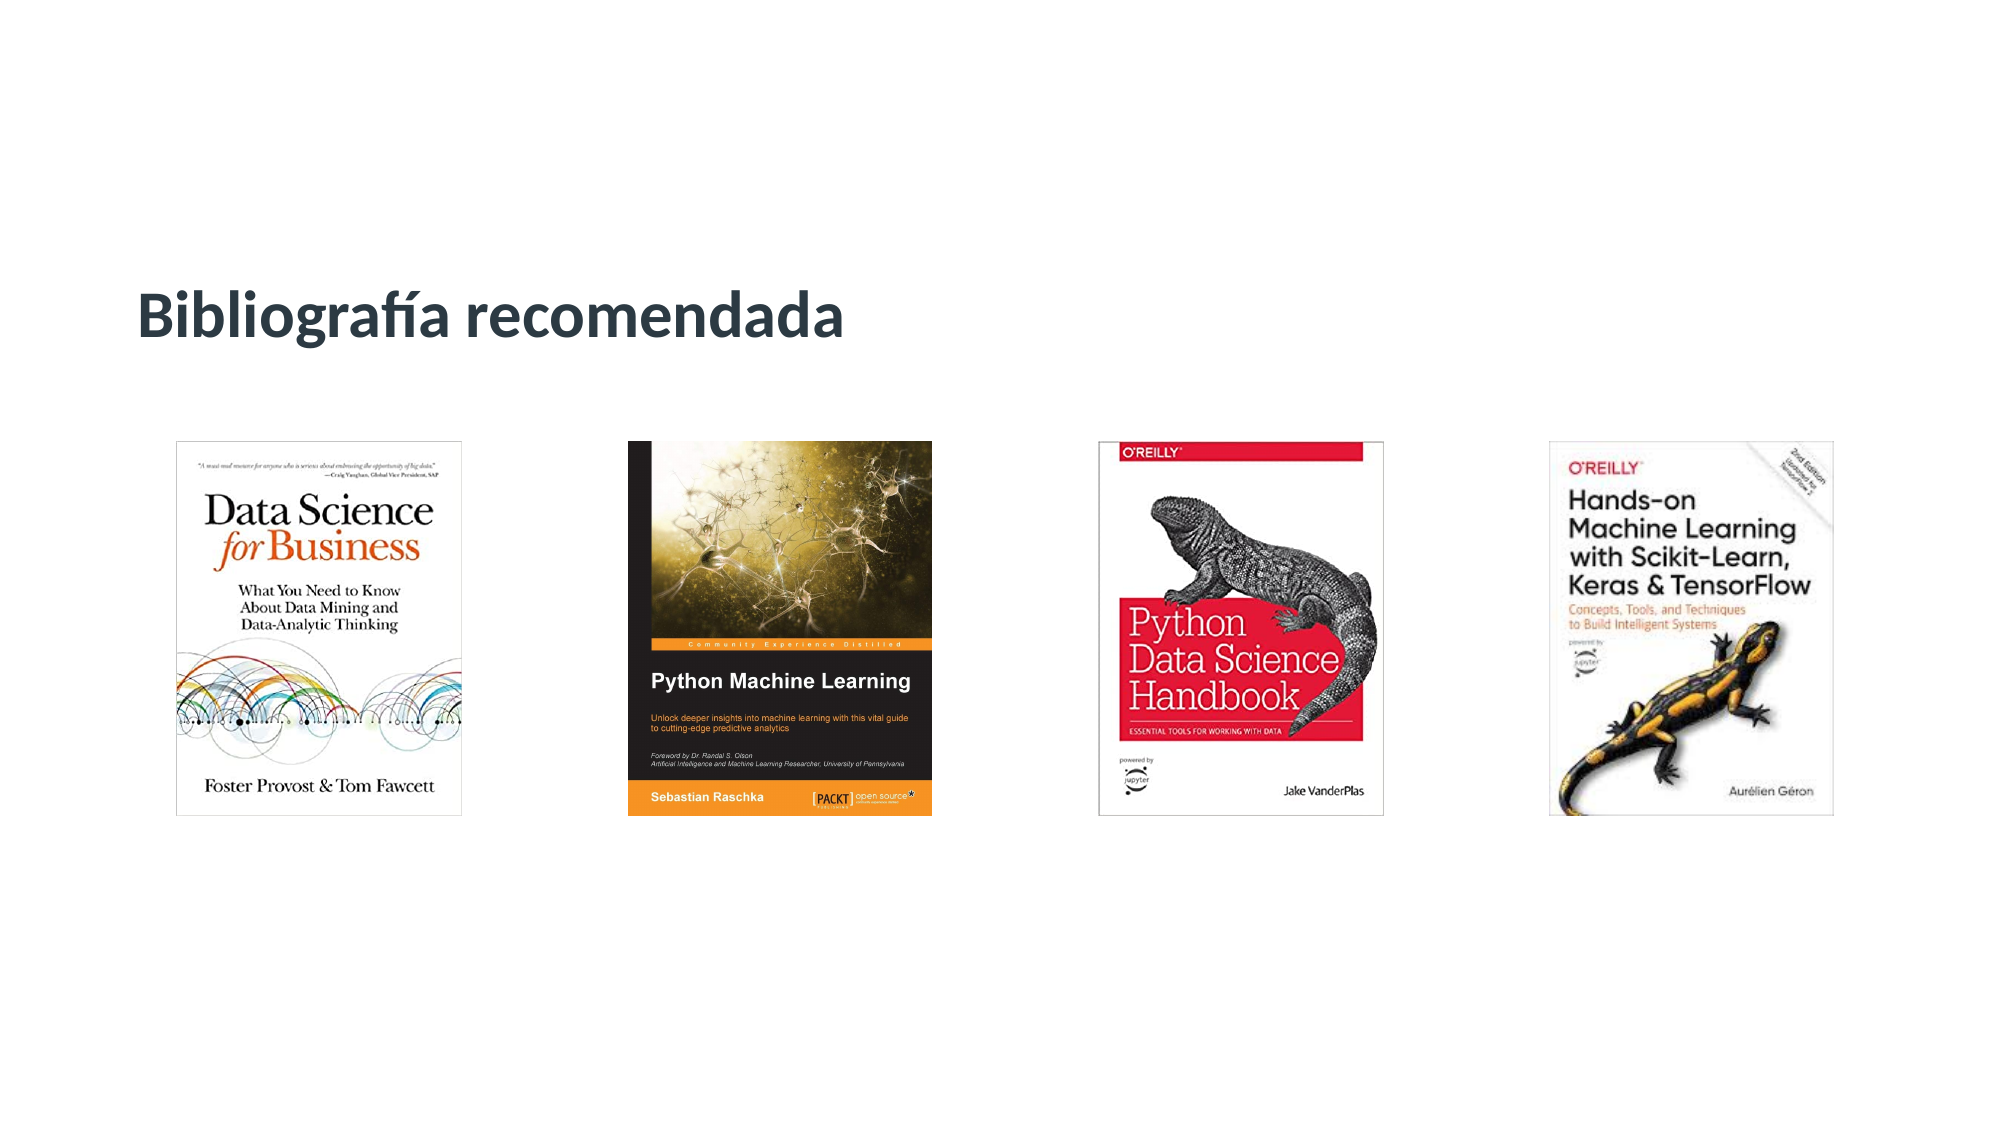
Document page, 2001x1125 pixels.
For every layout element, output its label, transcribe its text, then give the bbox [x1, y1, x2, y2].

text_box Bibliografía recomendada [120, 223, 1141, 359]
picture [628, 441, 932, 816]
picture [176, 441, 462, 816]
picture [1097, 441, 1384, 816]
picture [1549, 441, 1834, 816]
